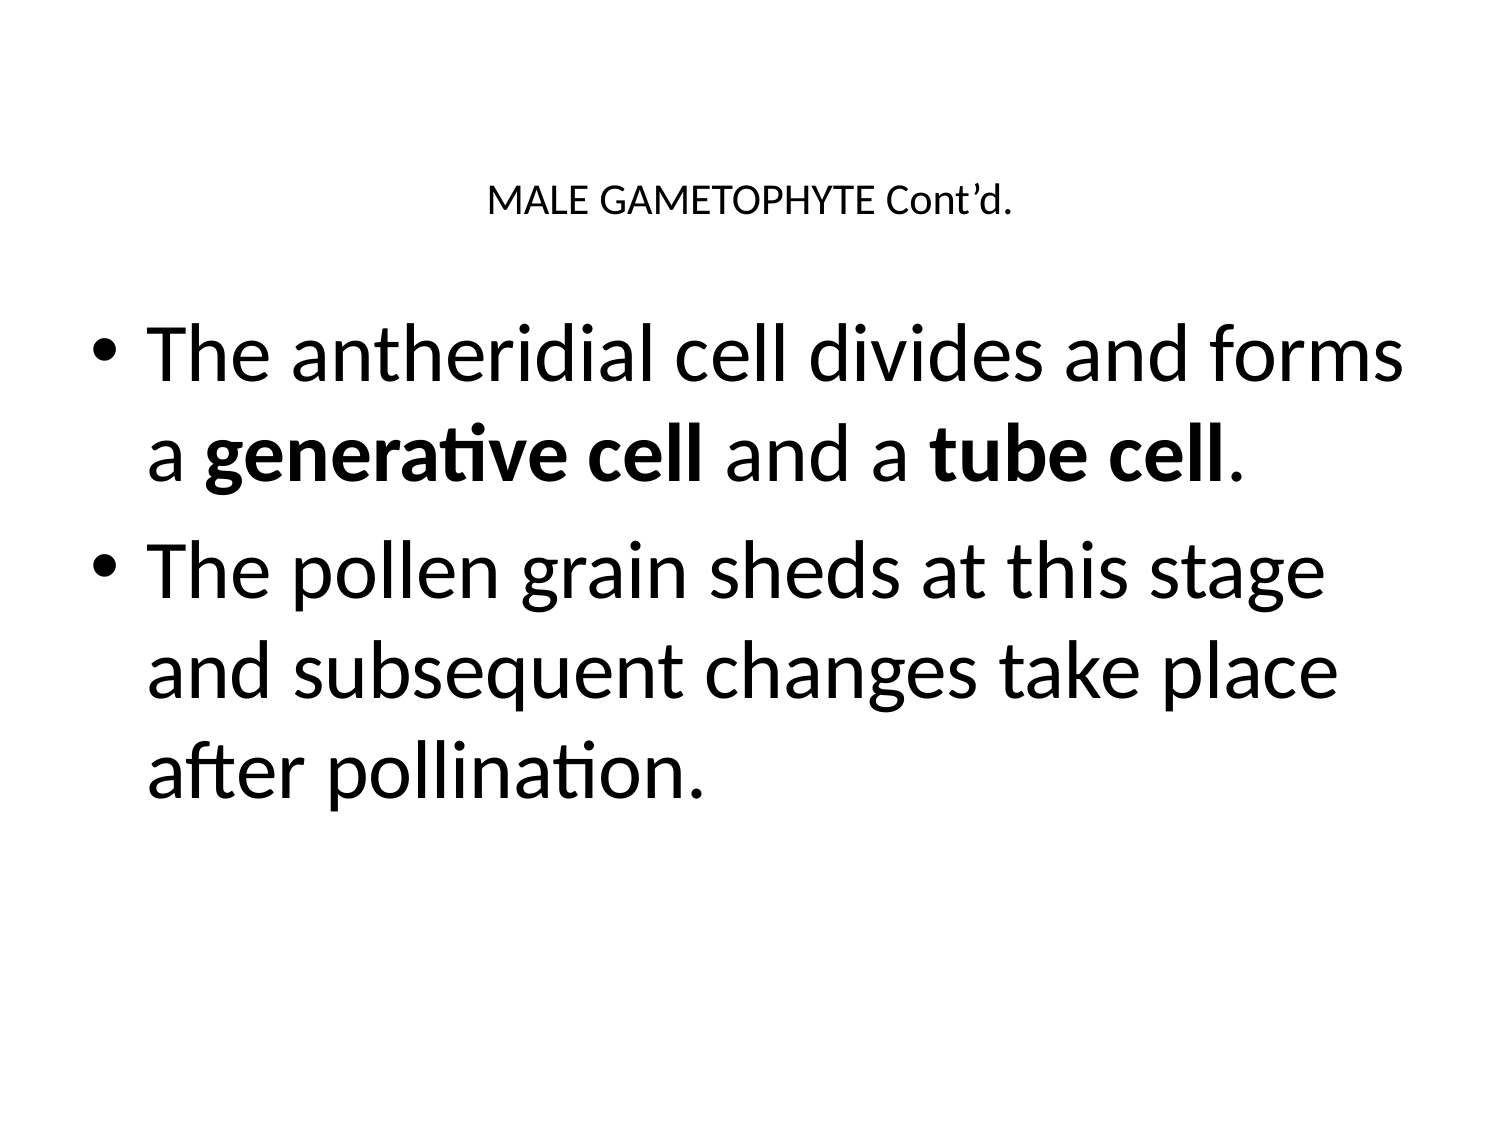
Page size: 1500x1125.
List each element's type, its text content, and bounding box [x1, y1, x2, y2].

list The antheridial cell divides and forms a generative cell and a tube cell. The pollen grain sheds at this stage and subsequent changes take place after pollination. [75, 290, 1425, 1005]
title MALE GAMETOPHYTE Cont’d. [75, 45, 1425, 233]
